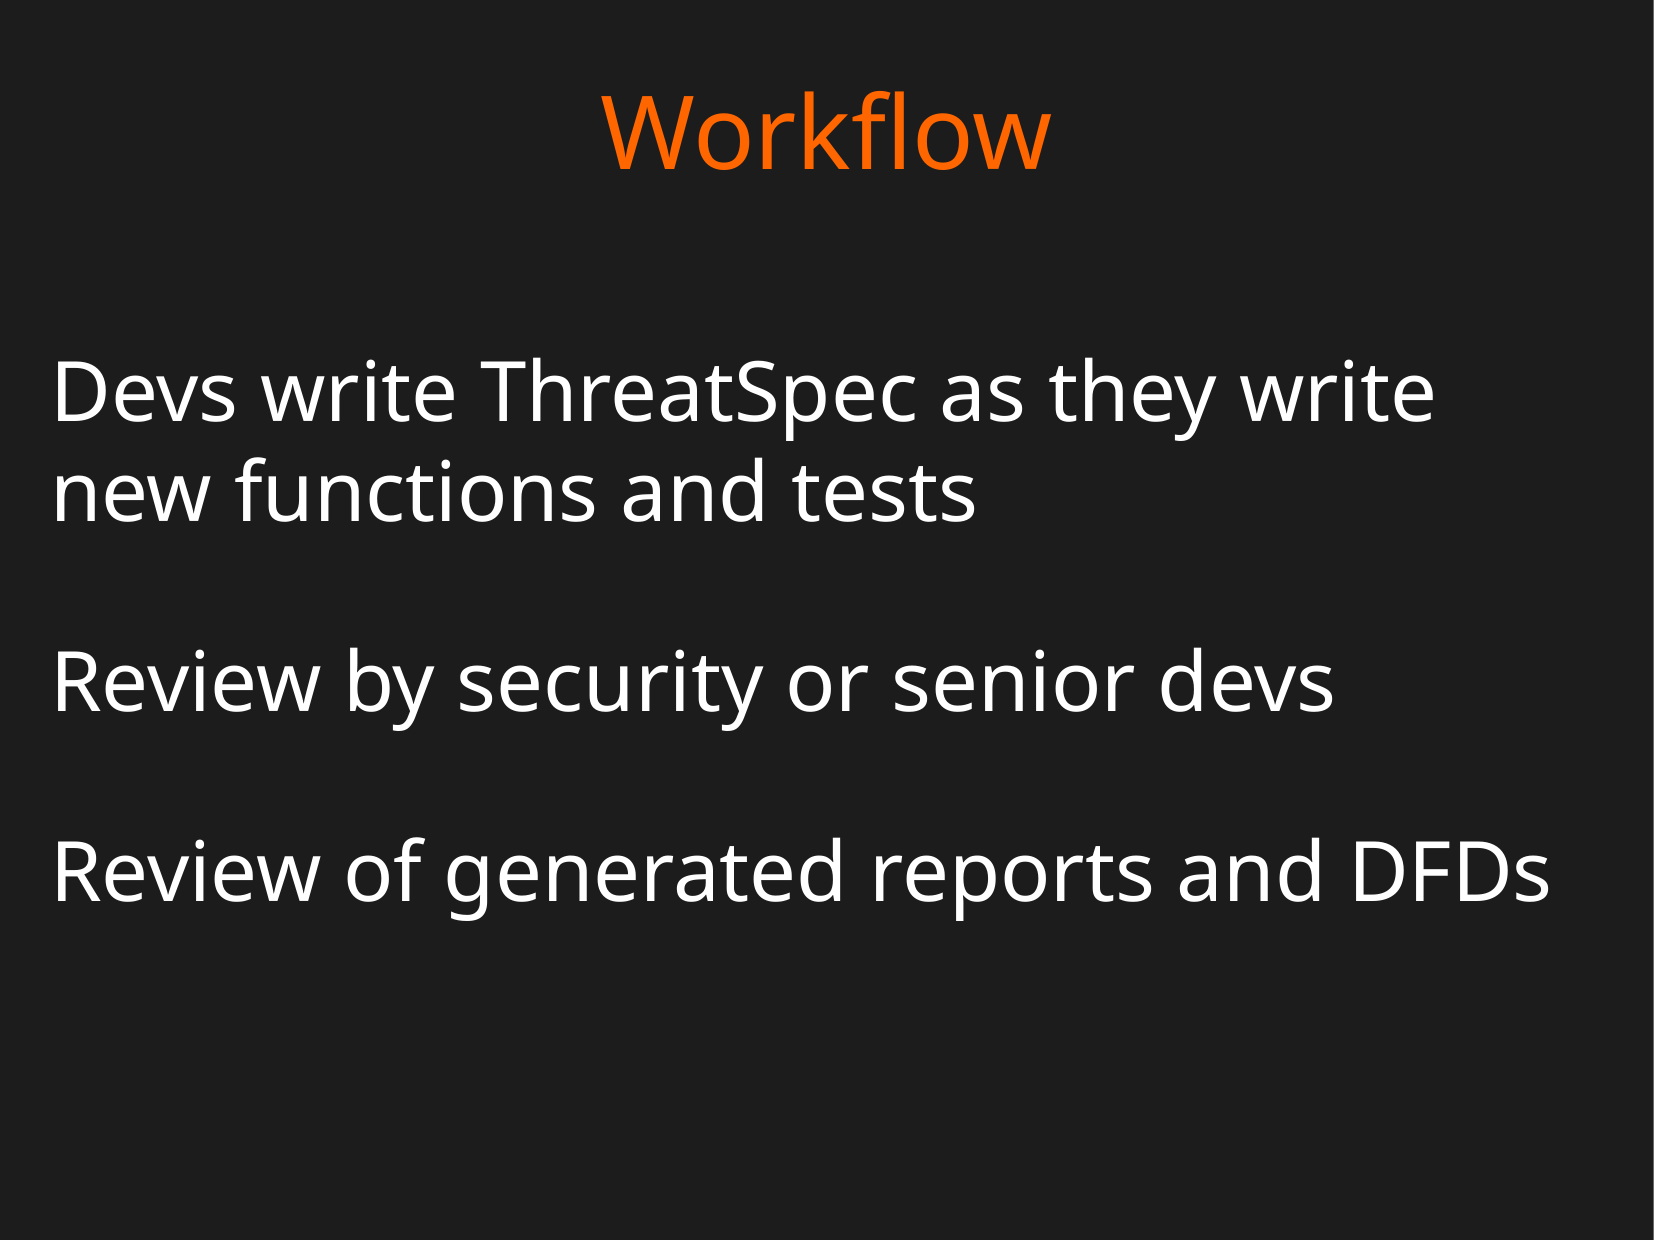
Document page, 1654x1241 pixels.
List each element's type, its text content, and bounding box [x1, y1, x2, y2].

text_box Workflow [578, 64, 1075, 192]
text_box Devs write ThreatSpec as they write new functions and tests Review by security or senior devs Review of generated reports and DFDs [35, 330, 1630, 1130]
